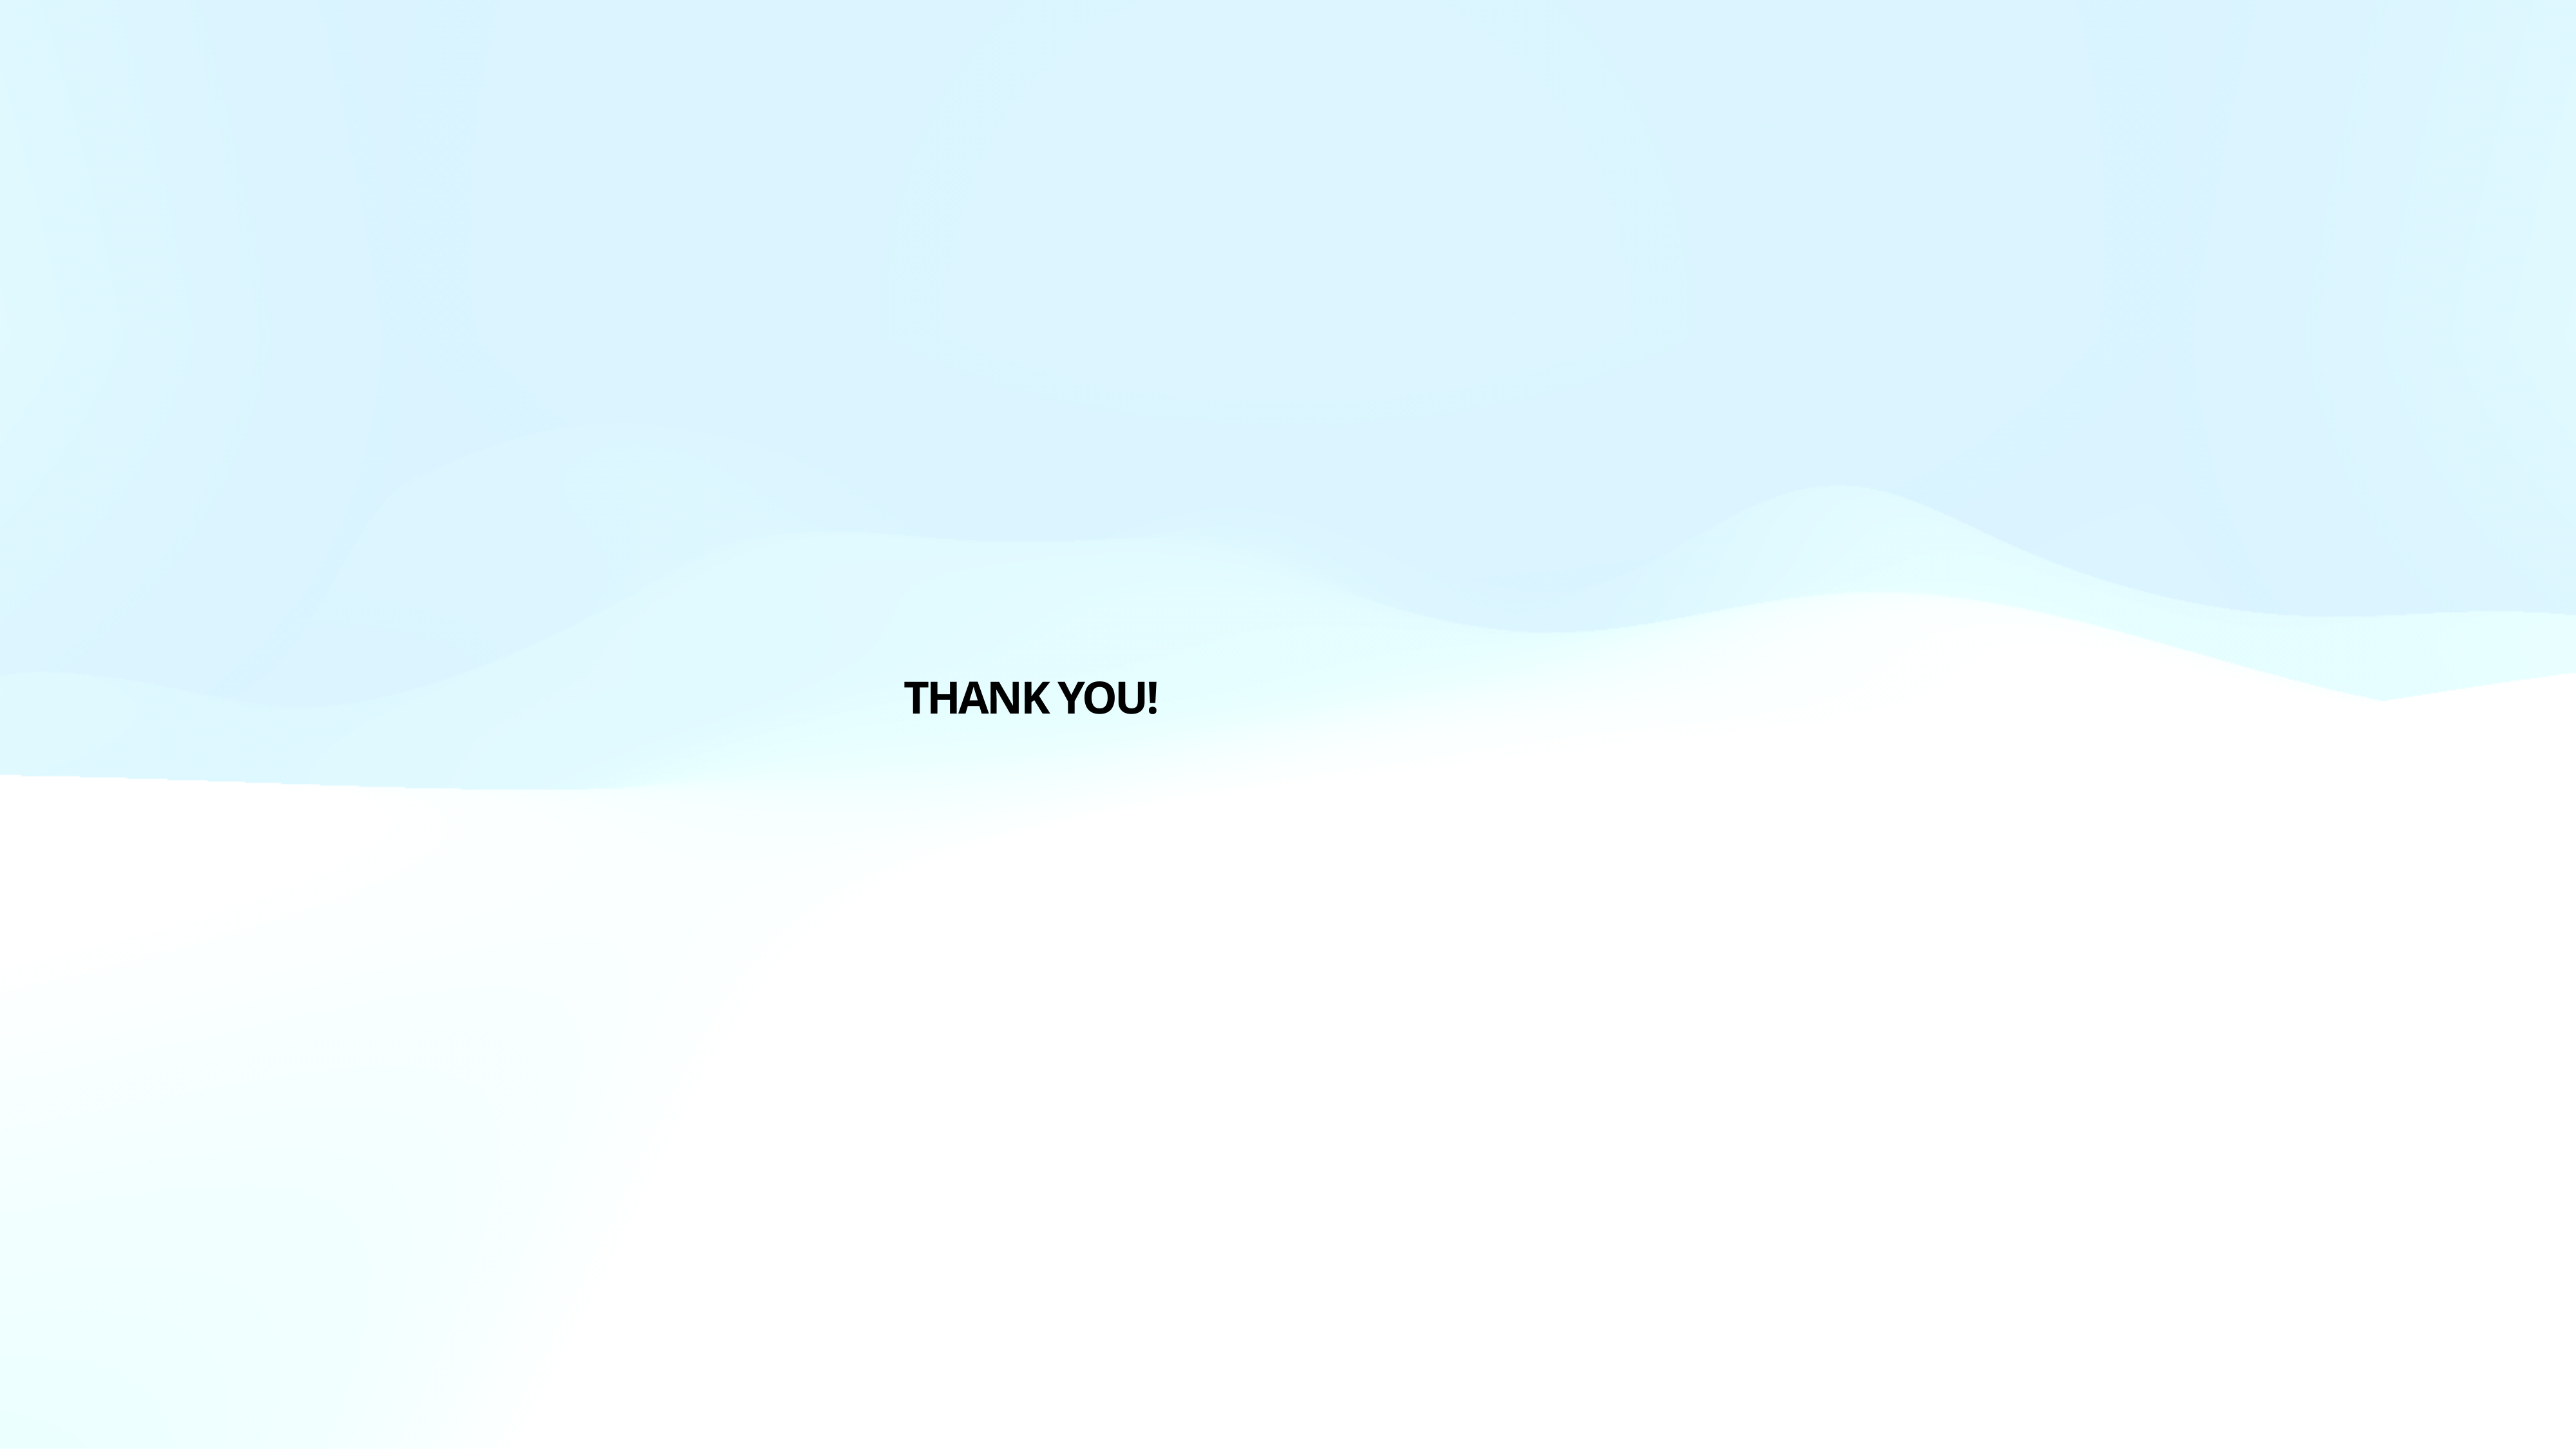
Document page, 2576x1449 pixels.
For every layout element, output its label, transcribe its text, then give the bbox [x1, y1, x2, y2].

picture [0, 0, 2576, 1449]
title THANK YOU! [898, 674, 1667, 826]
